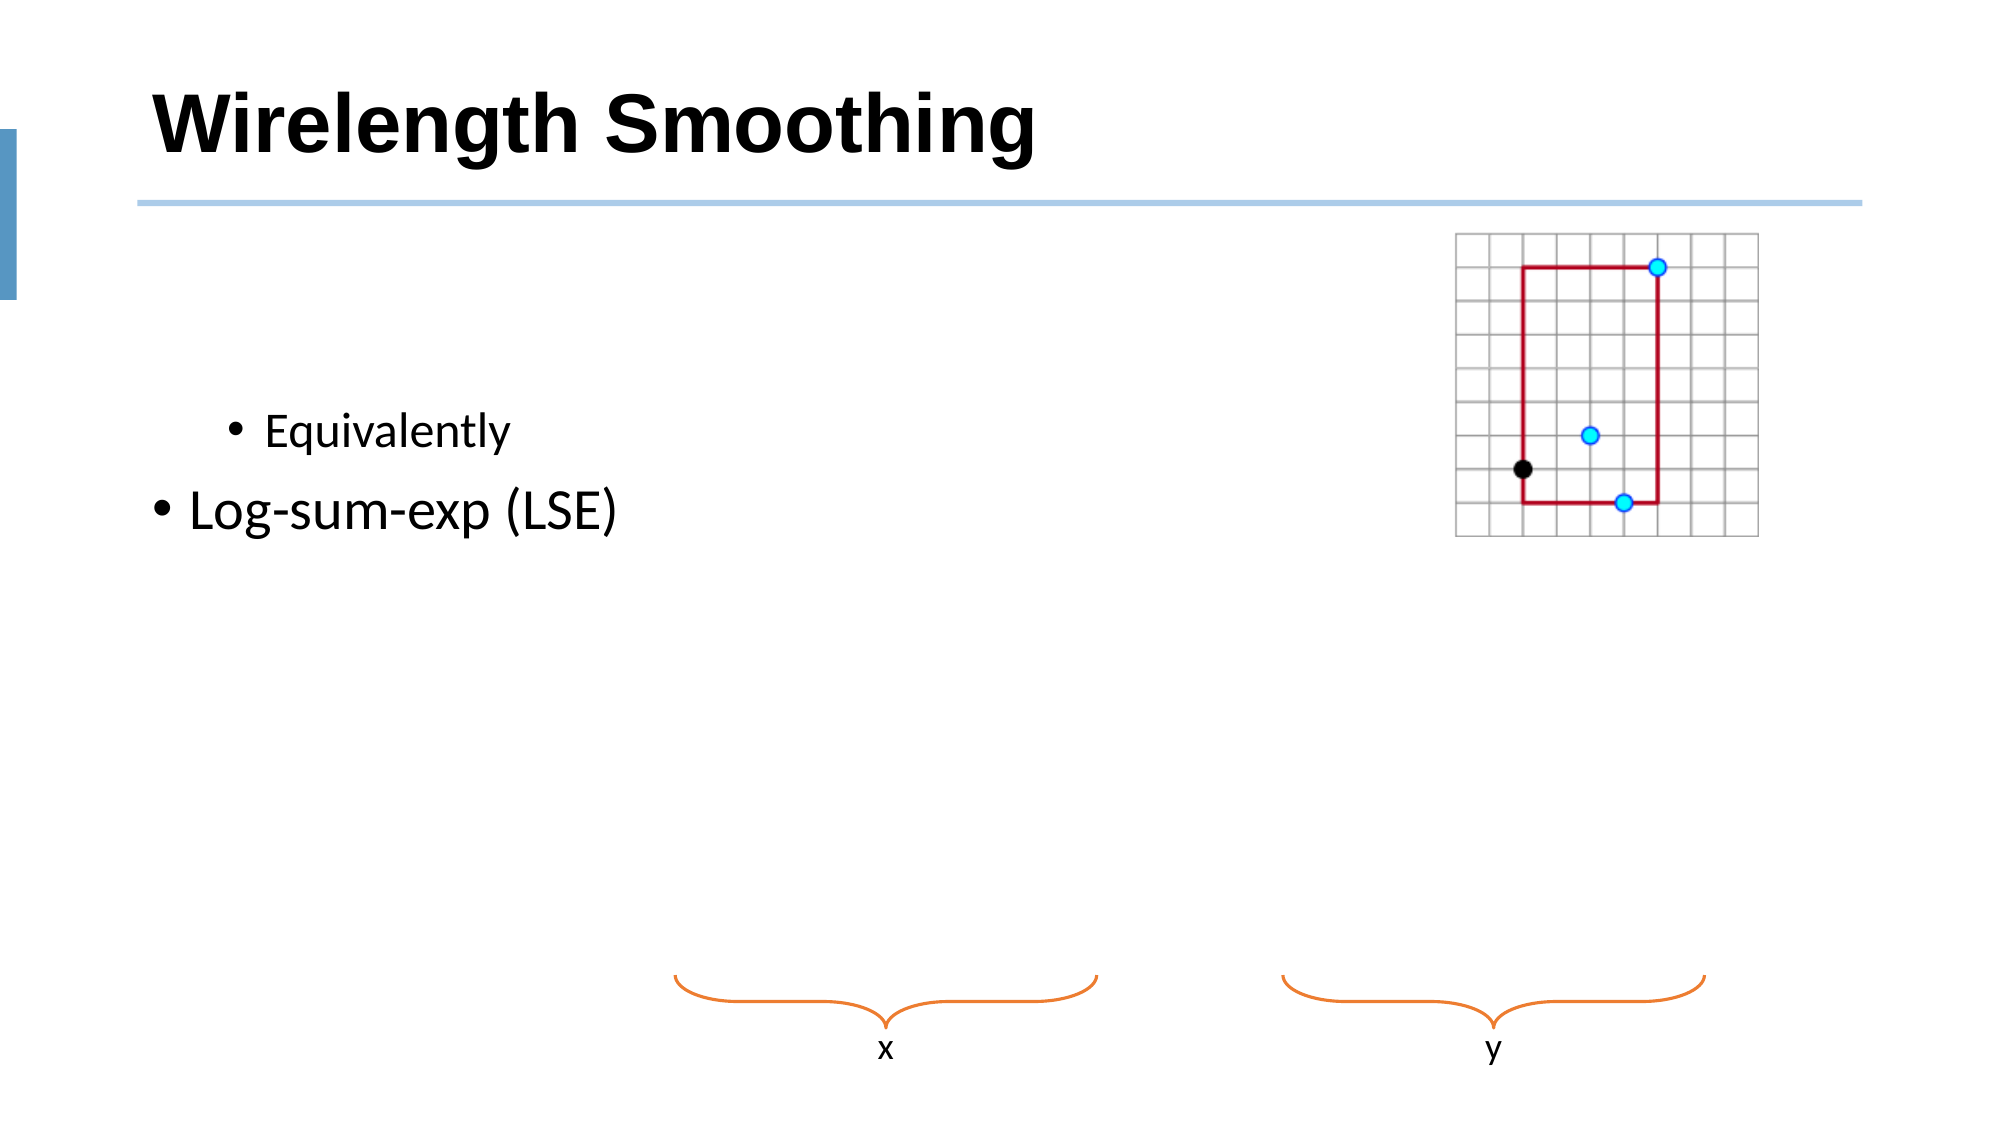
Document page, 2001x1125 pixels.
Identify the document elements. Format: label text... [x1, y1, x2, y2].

text_box y [1470, 1014, 1518, 1075]
text_box x [862, 1015, 909, 1075]
text_box [1282, 975, 1705, 1014]
title Wirelength Smoothing [137, 42, 1863, 208]
picture [1454, 232, 1759, 537]
text_box [675, 975, 1097, 1015]
